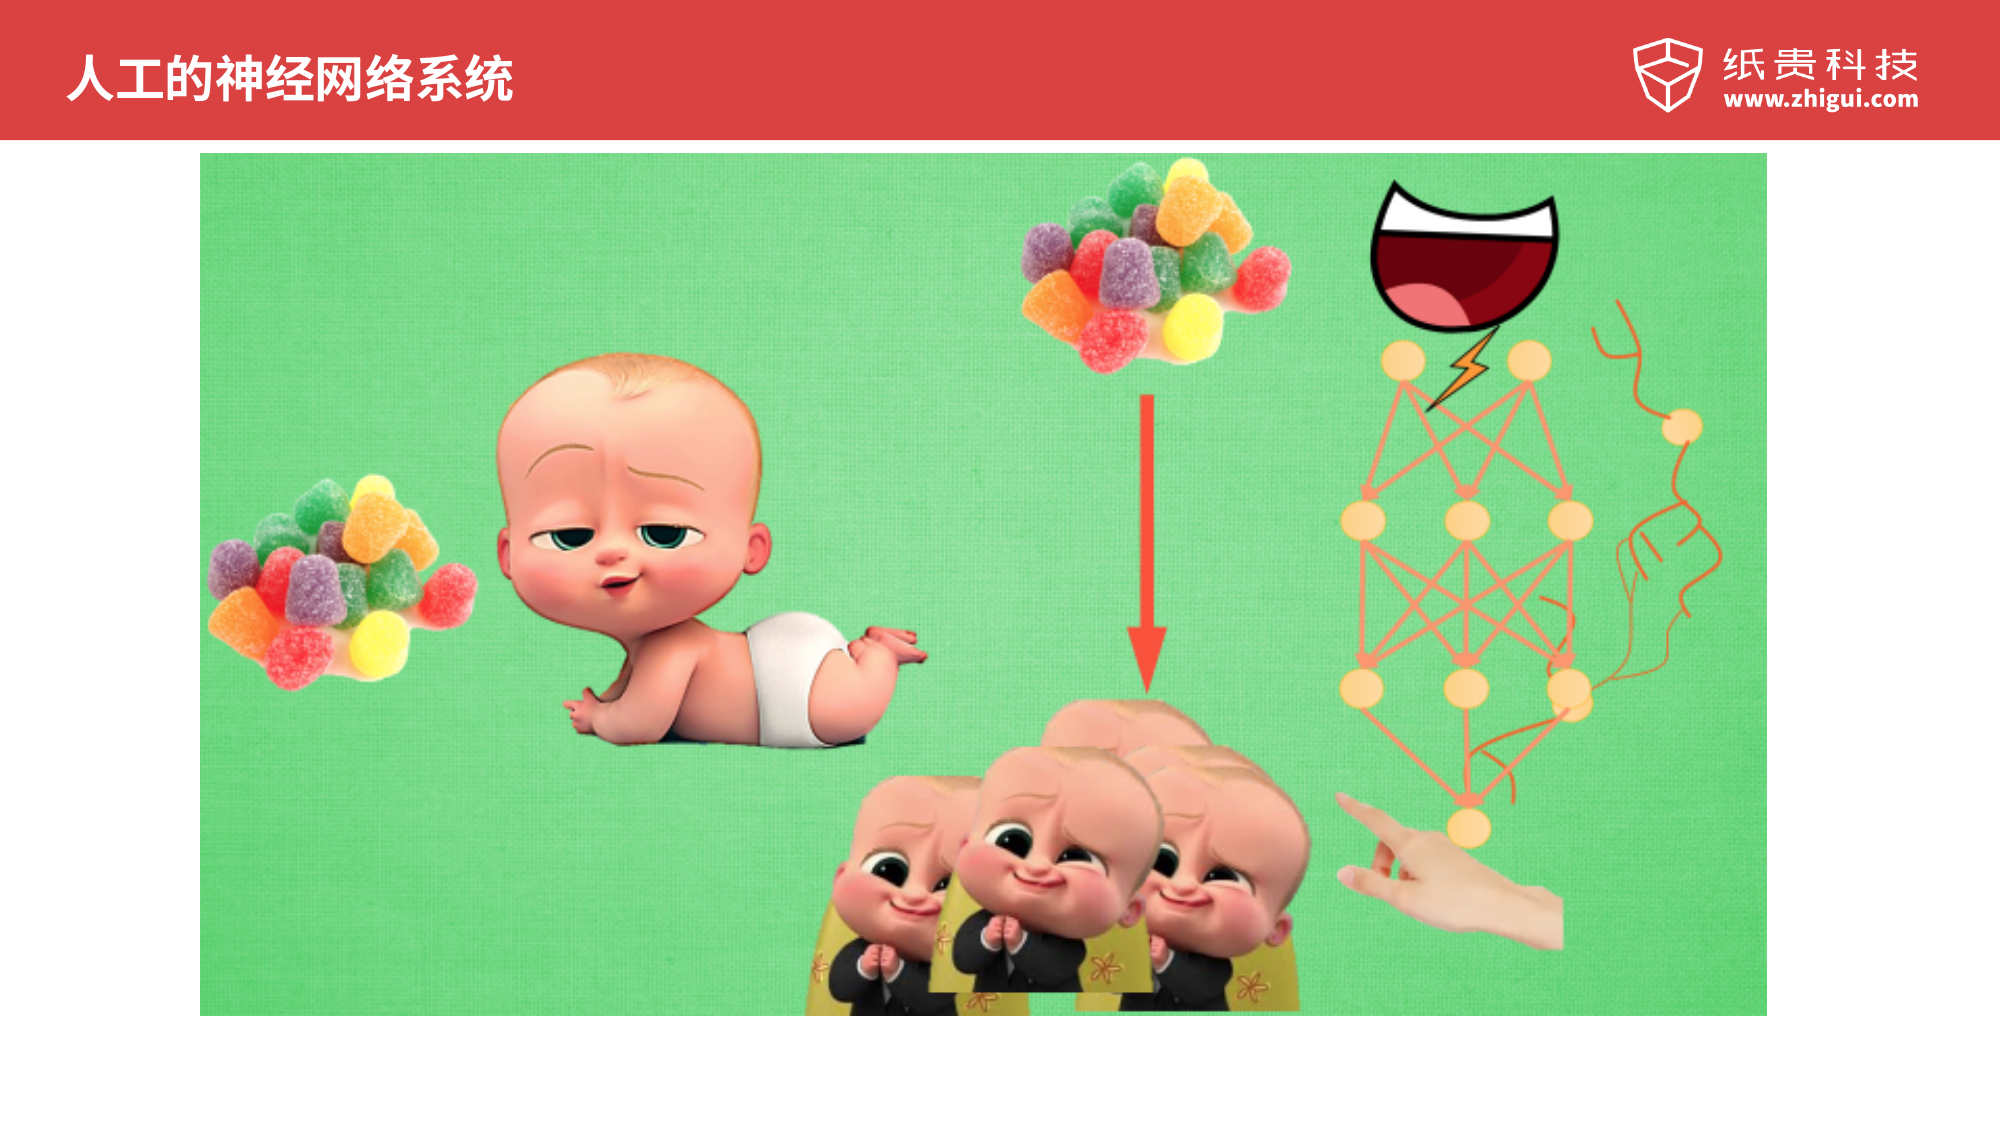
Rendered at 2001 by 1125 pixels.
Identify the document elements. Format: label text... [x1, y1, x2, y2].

text_box 人工的神经网络系统 [57, 40, 1190, 115]
picture [200, 0, 2000, 1017]
